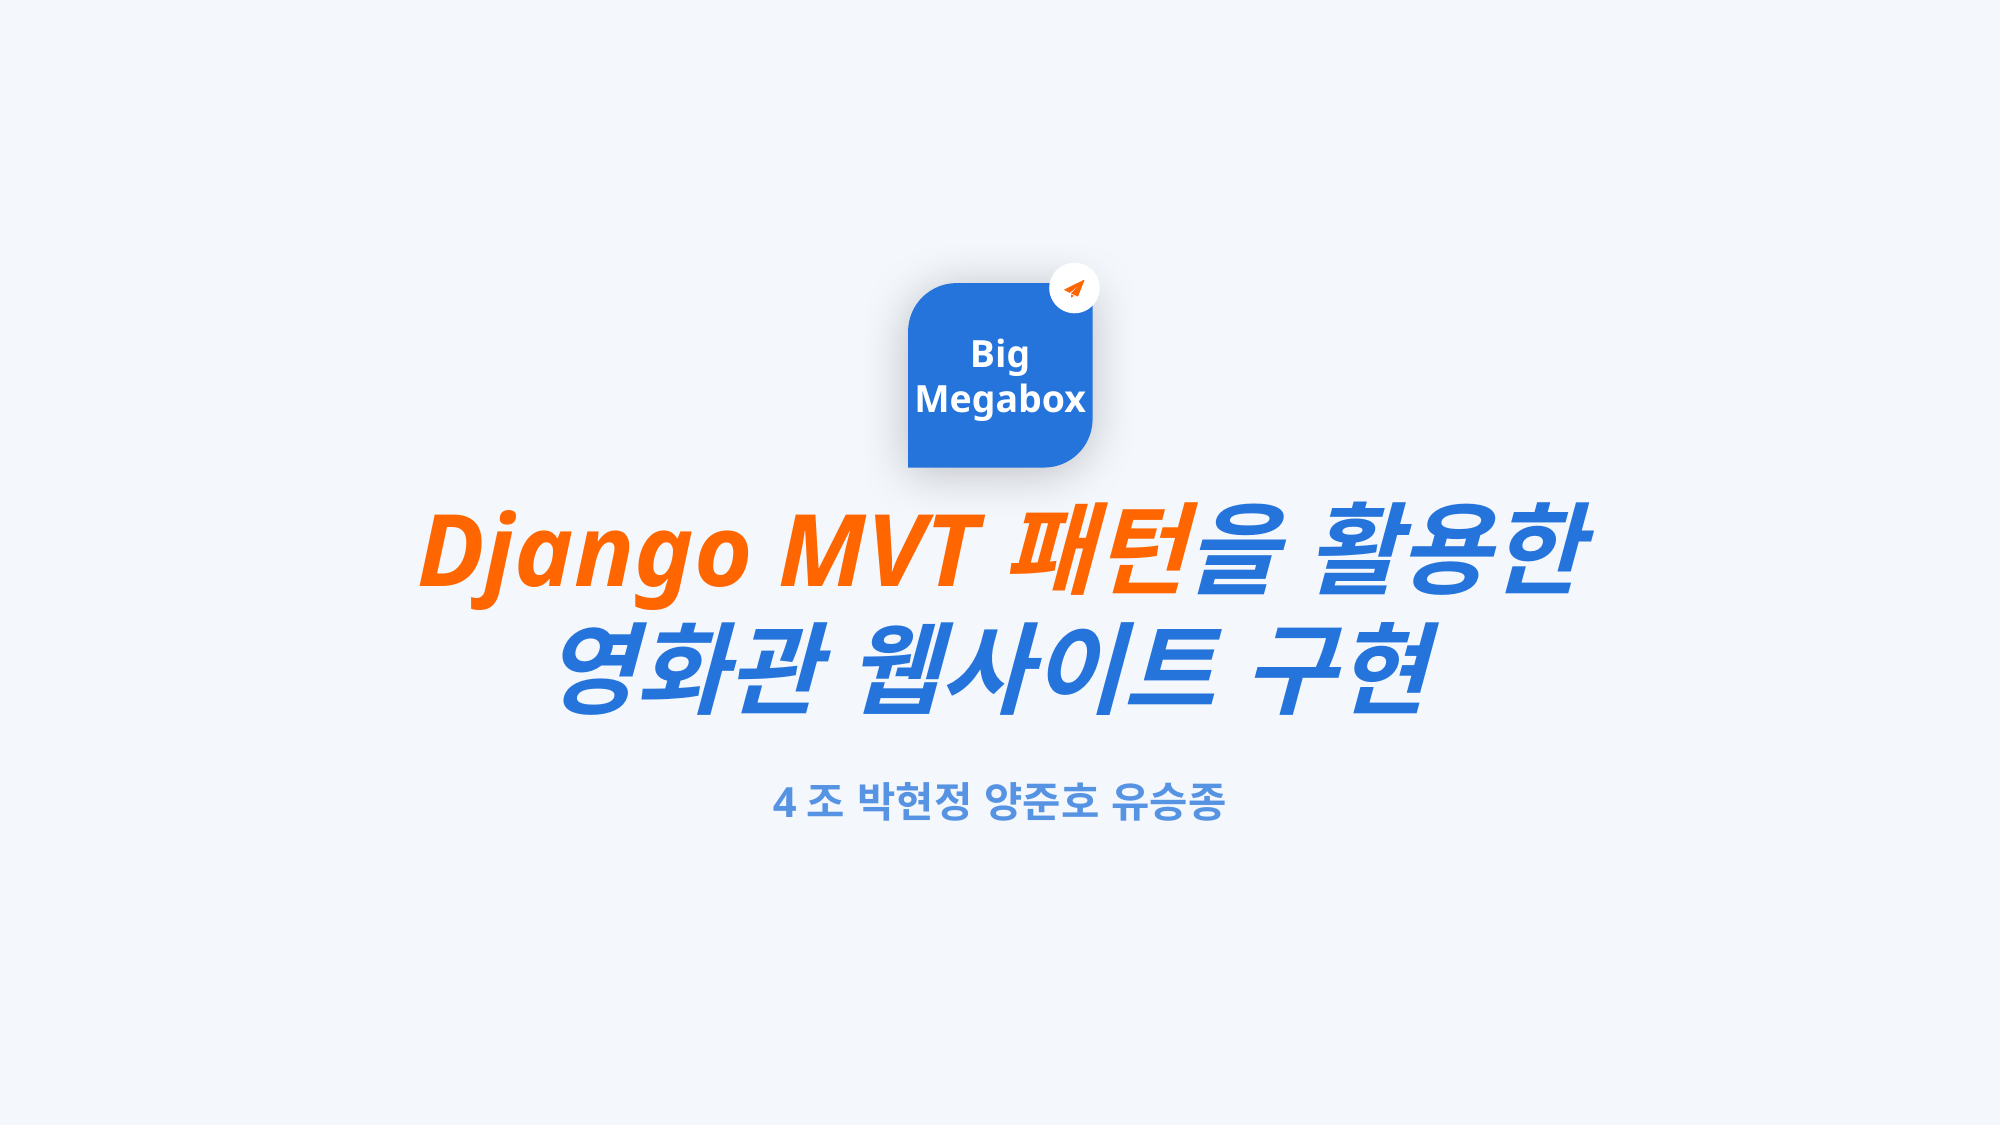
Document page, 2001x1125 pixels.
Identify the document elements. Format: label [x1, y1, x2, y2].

text_box [323, 262, 1677, 838]
